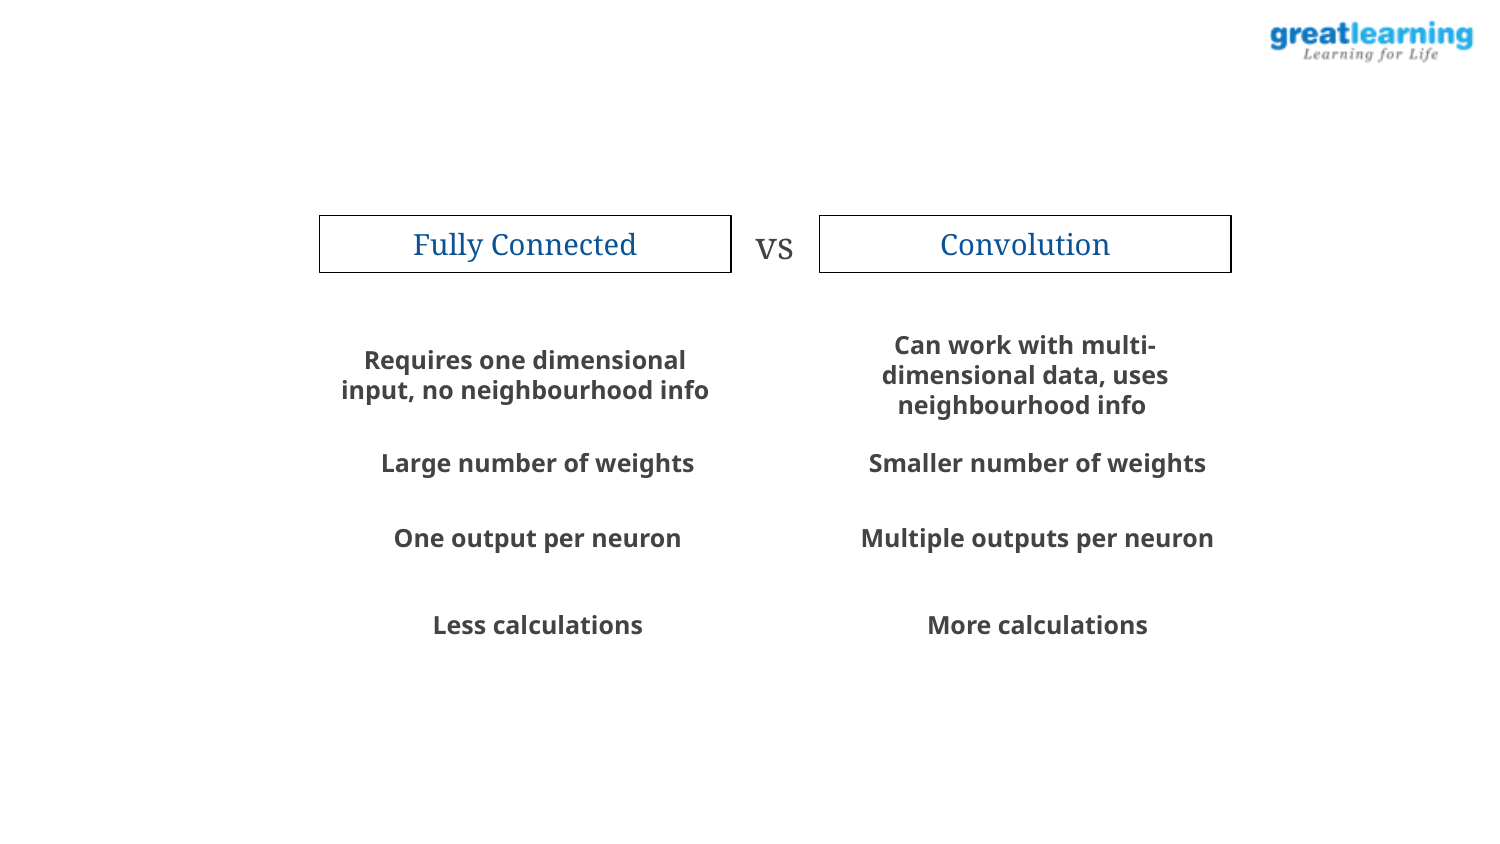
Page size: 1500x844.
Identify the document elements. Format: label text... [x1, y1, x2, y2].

text_box More calculations [832, 592, 1244, 657]
picture [1270, 20, 1474, 63]
text_box Fully Connected [319, 215, 732, 273]
text_box Multiple outputs per neuron [832, 505, 1244, 570]
text_box Less calculations [332, 592, 744, 657]
text_box Smaller number of weights [832, 430, 1244, 495]
text_box One output per neuron [332, 505, 744, 570]
text_box vs [731, 196, 819, 292]
text_box Large number of weights [332, 430, 744, 495]
text_box Convolution [819, 215, 1232, 273]
text_box Can work with multi-dimensional data, uses neighbourhood info [819, 342, 1232, 407]
text_box Requires one dimensional input, no neighbourhood info [319, 342, 732, 407]
